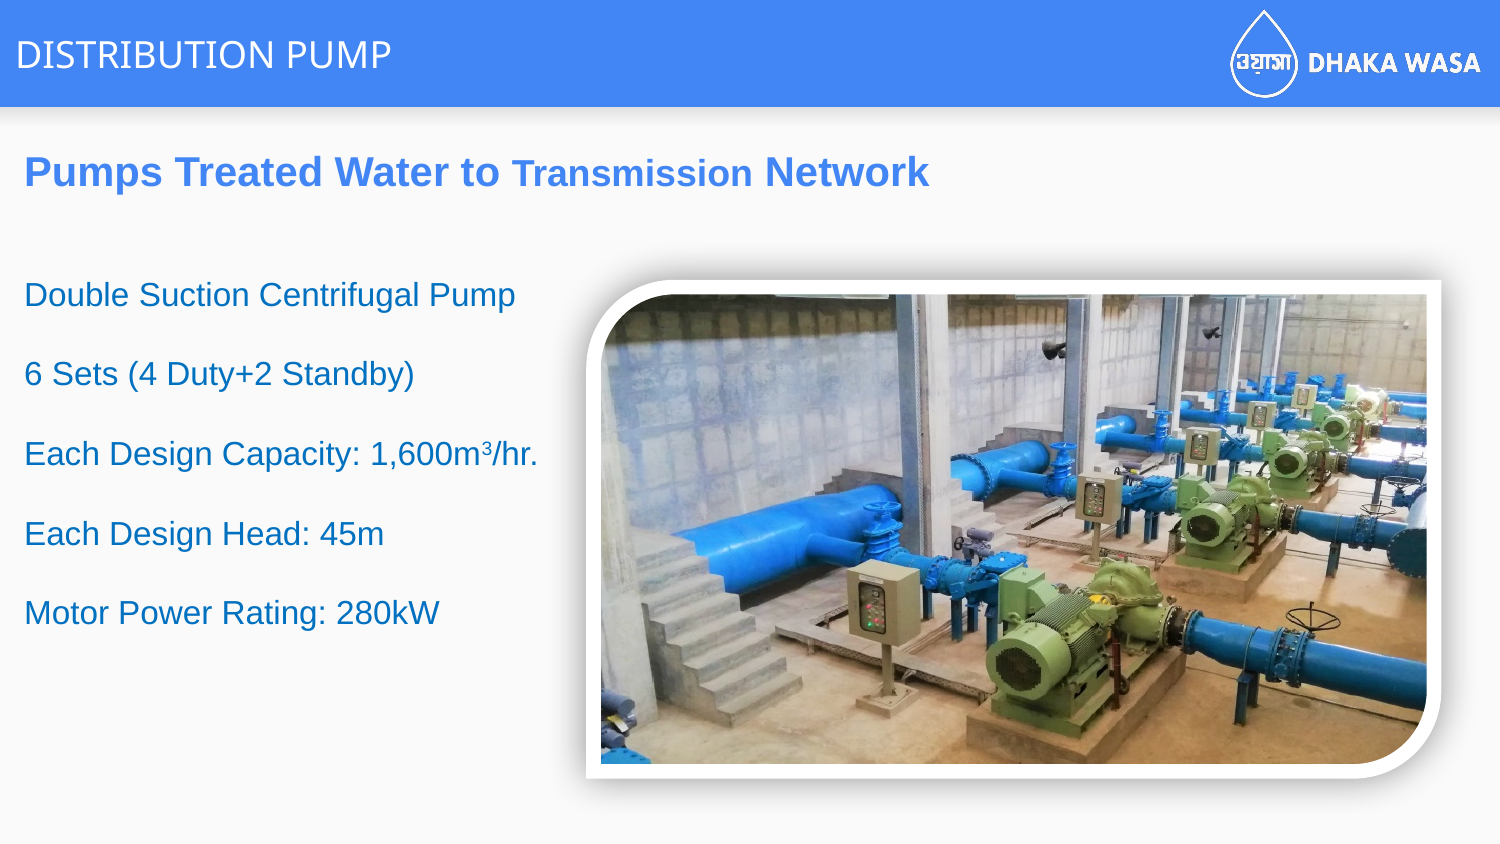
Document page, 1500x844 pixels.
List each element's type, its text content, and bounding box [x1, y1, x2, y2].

title DISTRIBUTION PUMP [0, 11, 1225, 96]
text_box Double Suction Centrifugal Pump 6 Sets (4 Duty+2 Standby) Each Design Capacity: 1,600m3/hr. Each Design Head: 45m Motor Power Rating: 280kW [9, 225, 600, 825]
picture [593, 286, 1435, 772]
picture [1229, 8, 1481, 98]
text_box Pumps Treated Water to Transmission Network [9, 137, 1440, 203]
